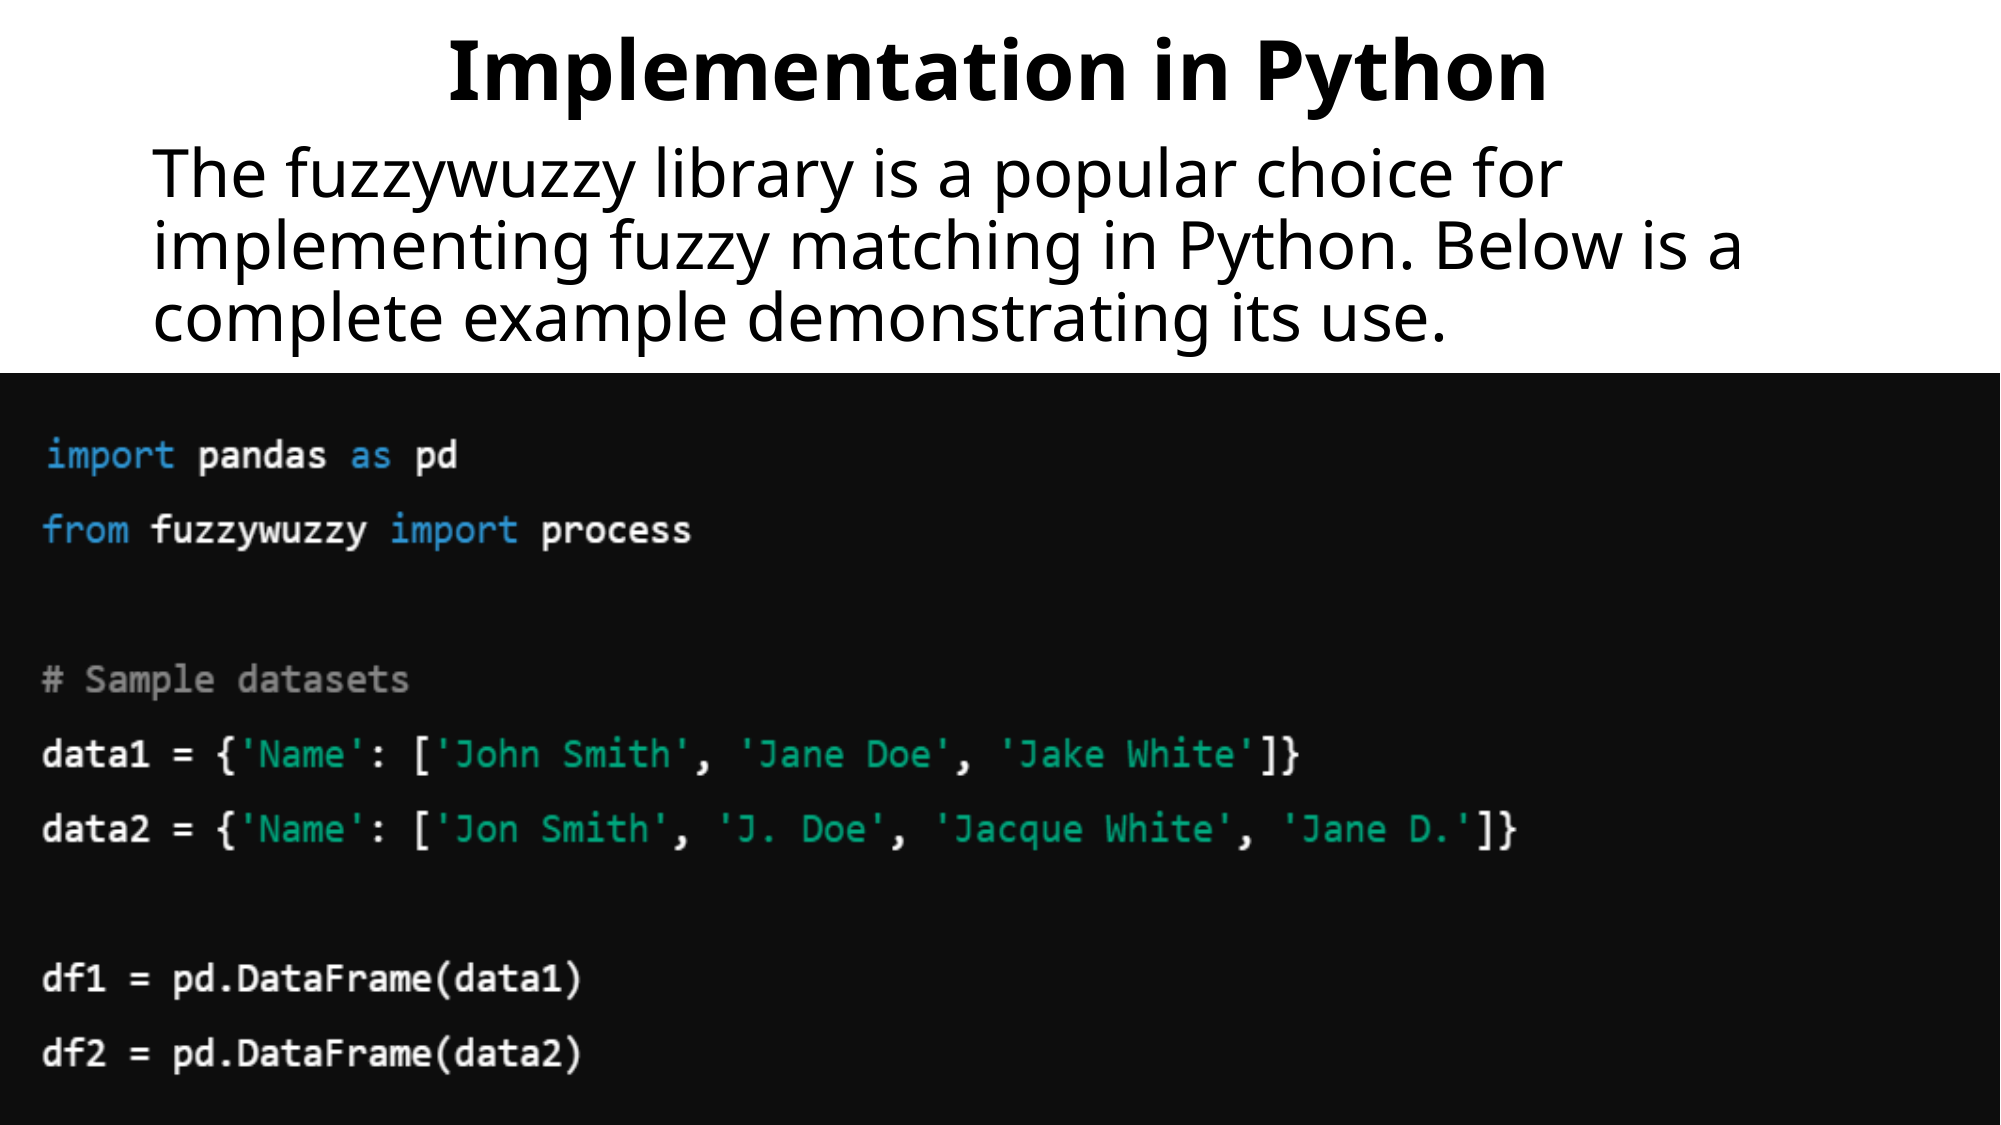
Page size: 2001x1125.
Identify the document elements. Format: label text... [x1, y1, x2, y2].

picture [0, 373, 2000, 1125]
list Implementation in Python The fuzzywuzzy library is a popular choice for implementing fuzzy matching in Python. Below is a complete example demonstrating its use. [137, 21, 1863, 373]
